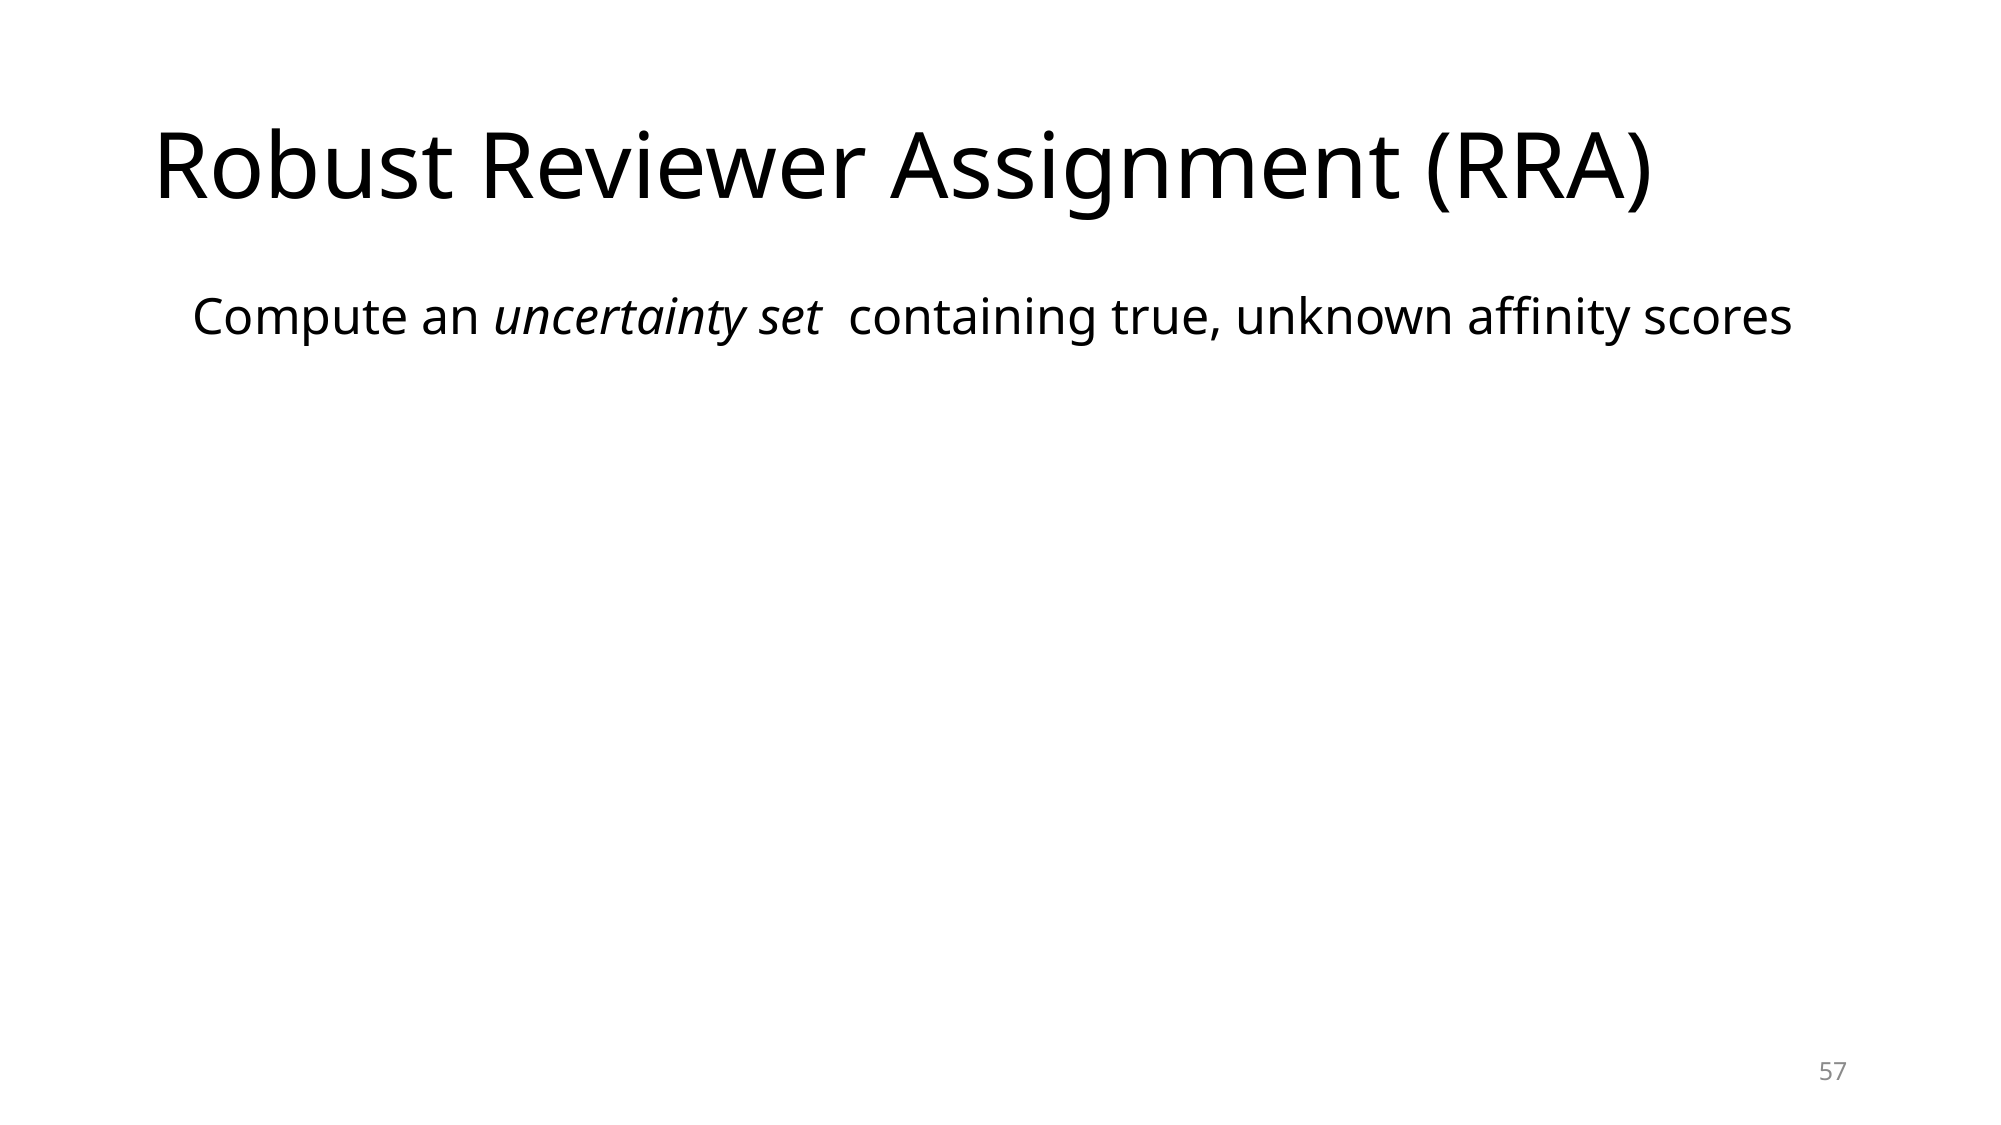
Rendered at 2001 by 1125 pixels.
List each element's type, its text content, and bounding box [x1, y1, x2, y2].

title Robust Reviewer Assignment (RRA) [137, 59, 1863, 278]
slide_number 57 [1412, 1042, 1863, 1103]
